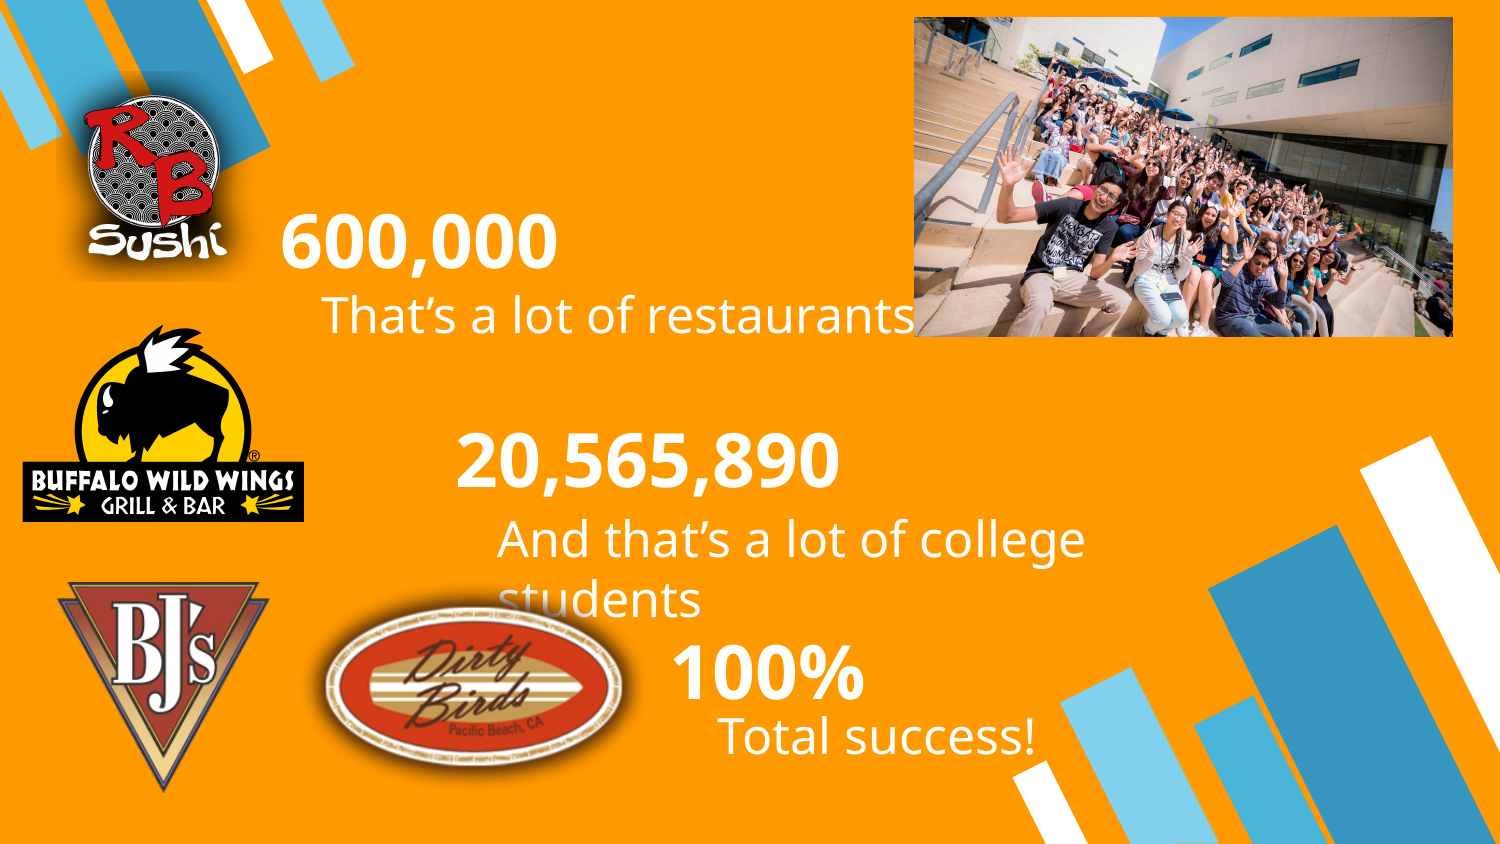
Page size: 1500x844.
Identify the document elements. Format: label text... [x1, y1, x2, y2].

picture [20, 323, 307, 523]
picture [55, 582, 271, 794]
title 100% [654, 582, 1151, 730]
subtitle Total success! [702, 689, 1199, 766]
picture [299, 580, 648, 793]
title 20,565,890 [440, 370, 1162, 518]
subtitle And that’s a lot of college students [482, 492, 1238, 569]
picture [55, 71, 271, 282]
title 600,000 [265, 108, 909, 299]
subtitle That’s a lot of restaurants [306, 268, 1139, 398]
picture [914, 16, 1453, 337]
